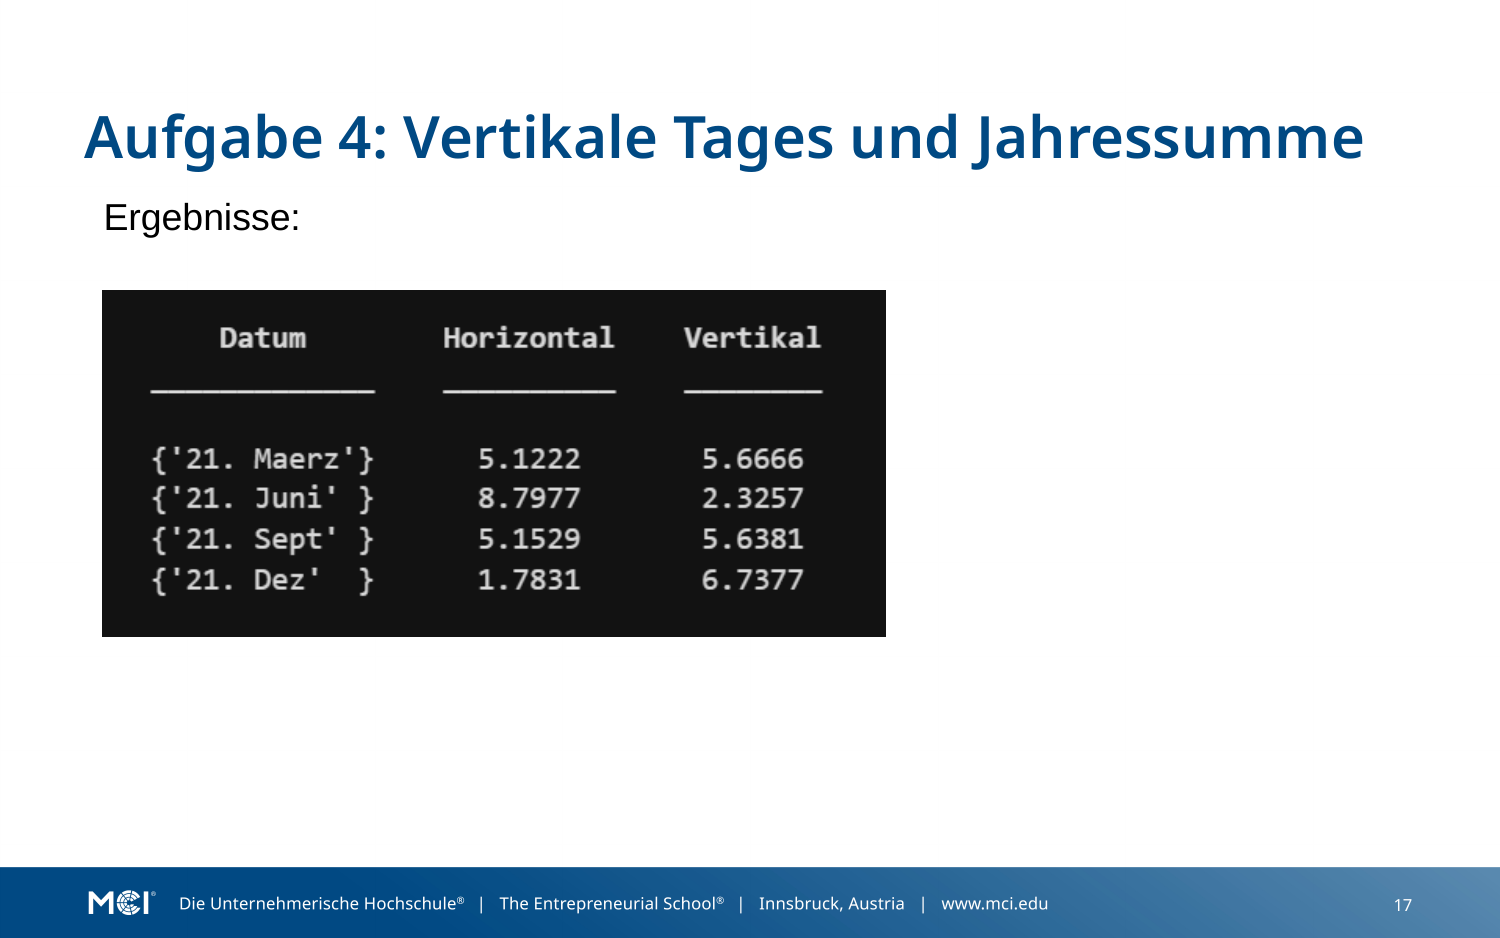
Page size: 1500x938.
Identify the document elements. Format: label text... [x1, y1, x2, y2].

text_box Ergebnisse: [88, 186, 1468, 291]
text_box Aufgabe 4: Vertikale Tages und Jahressumme [84, 108, 1412, 159]
picture [102, 290, 886, 637]
